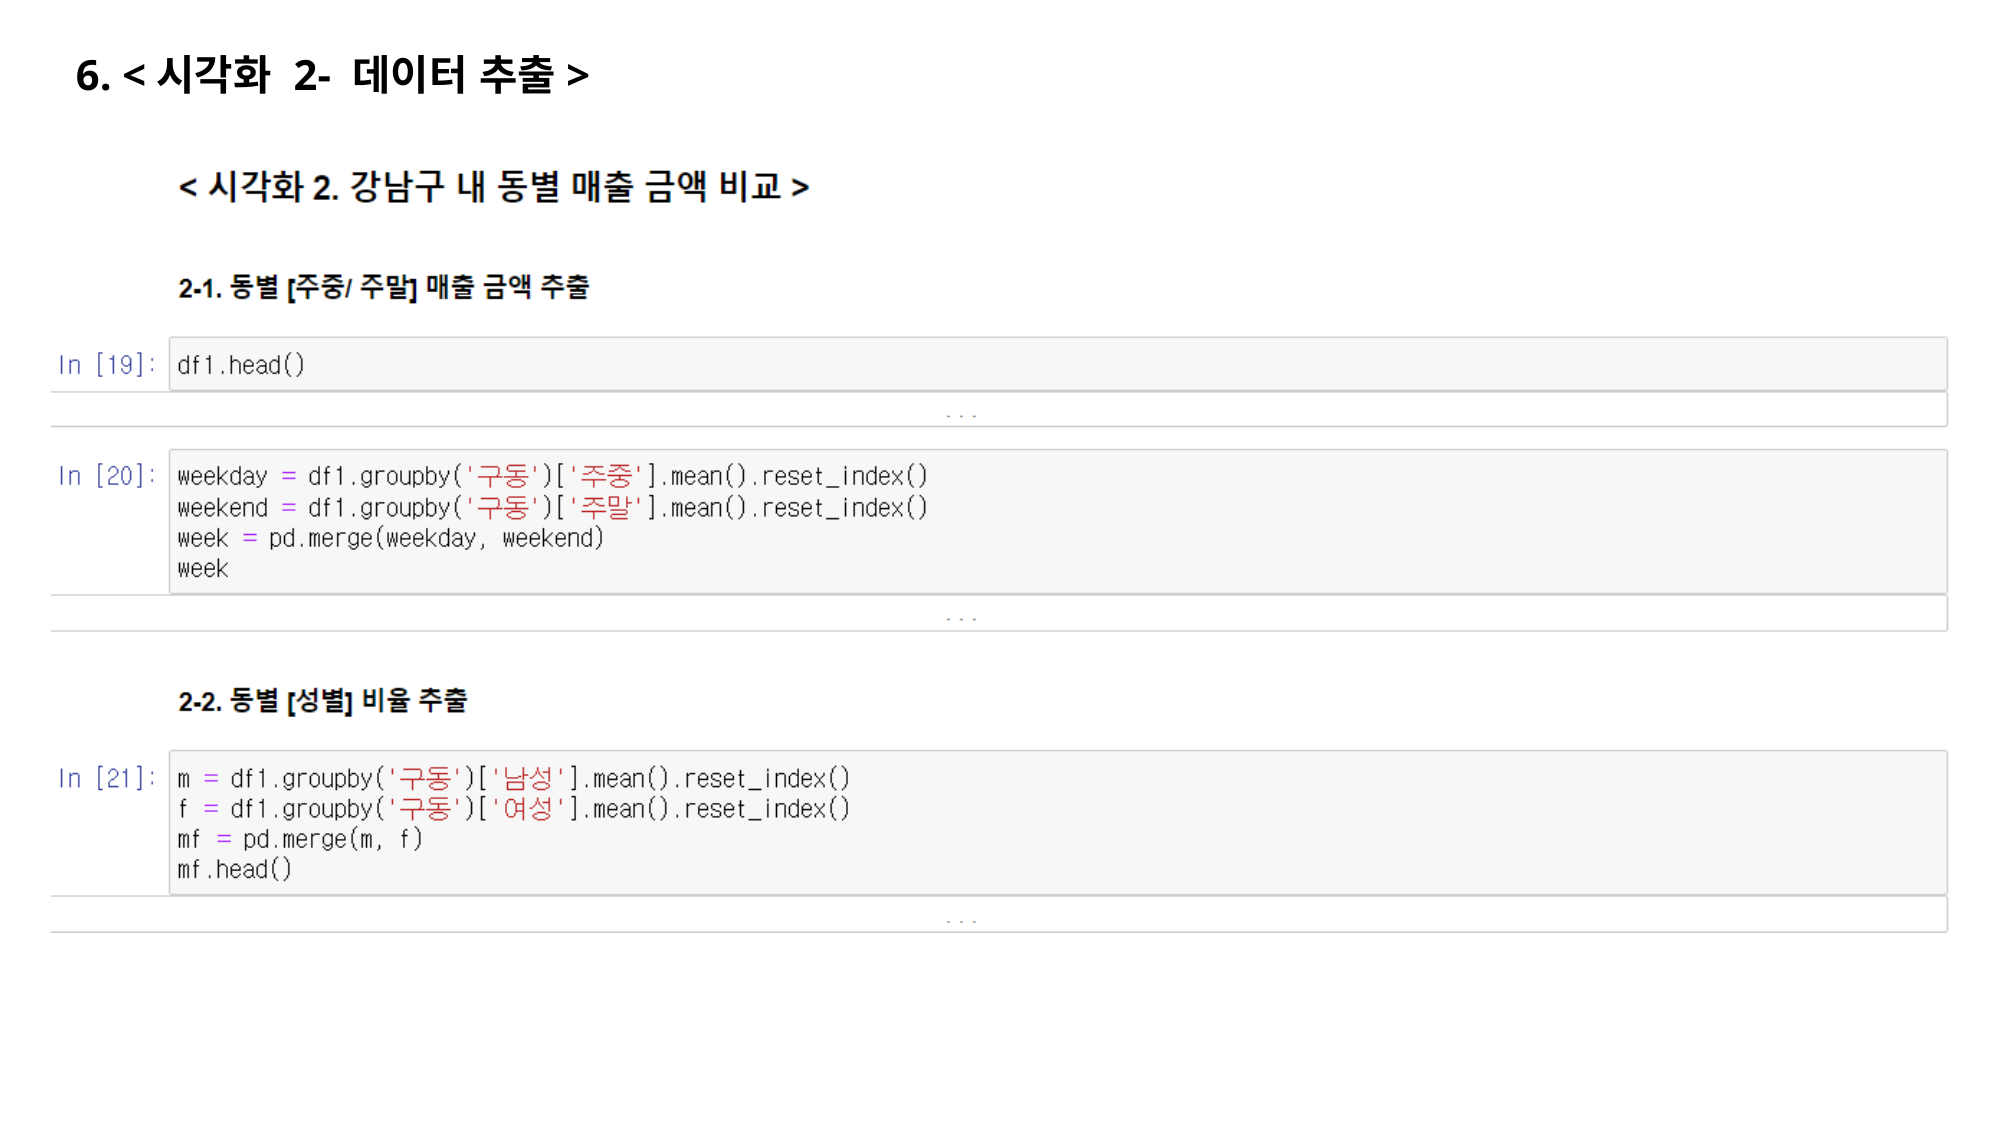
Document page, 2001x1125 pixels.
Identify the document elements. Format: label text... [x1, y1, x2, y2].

picture [51, 148, 1957, 933]
text_box 6. <시각화 2- 데이터 추출> [61, 40, 606, 106]
